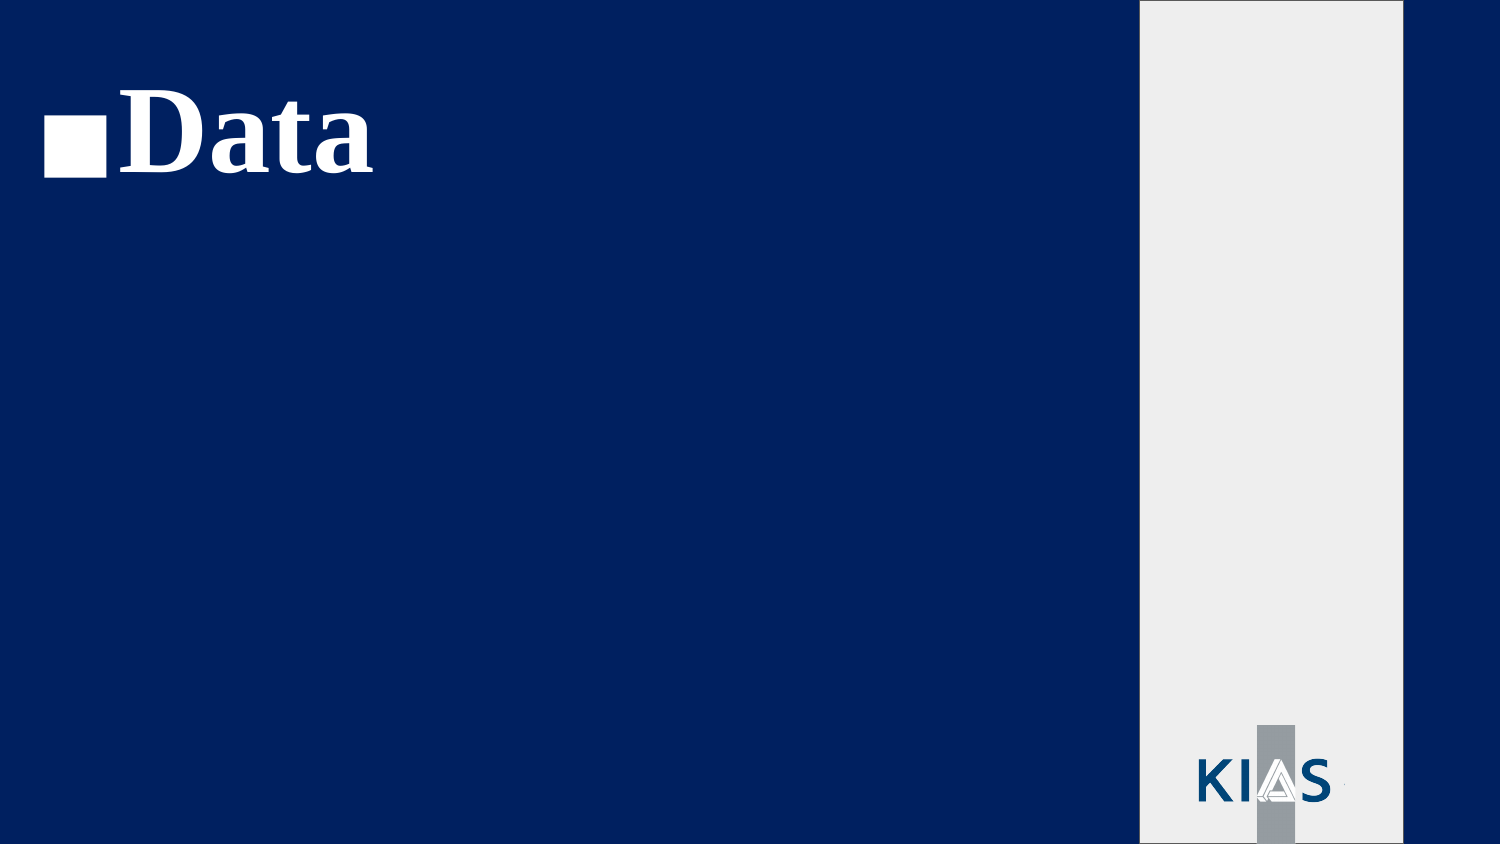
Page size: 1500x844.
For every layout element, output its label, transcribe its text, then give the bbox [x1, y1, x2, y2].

text_box Data [18, 32, 1006, 213]
picture [1198, 725, 1345, 844]
text_box [1139, 0, 1404, 844]
